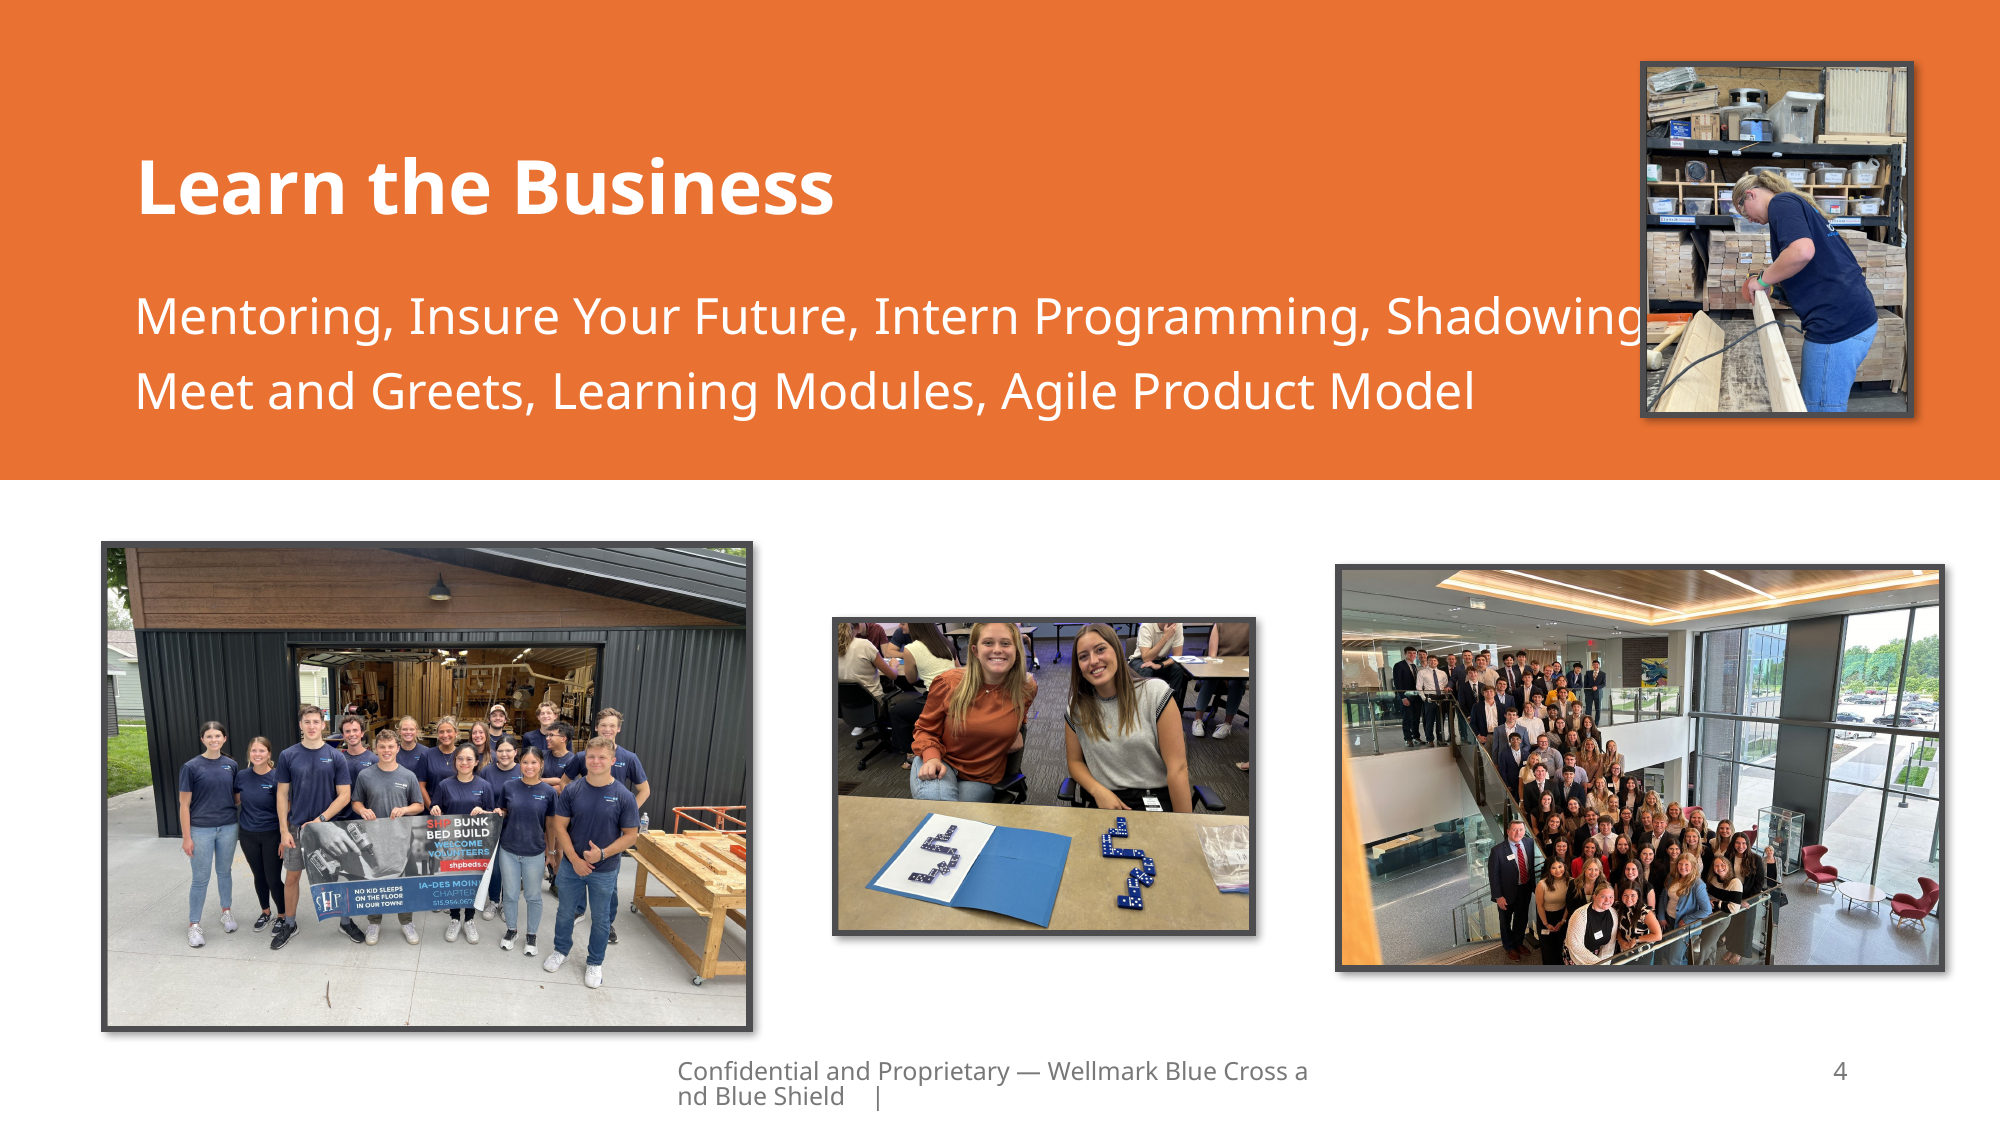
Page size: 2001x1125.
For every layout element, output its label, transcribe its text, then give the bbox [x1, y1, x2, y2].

list Mentoring, Insure Your Future, Intern Programming, Shadowing, Meet and Greets, Learning Modules, Agile Product Model [134, 291, 1867, 430]
footer Confidential and Proprietary — Wellmark Blue Cross and Blue Shield | [662, 1042, 1338, 1103]
picture [106, 547, 747, 1027]
list Learn the Business [135, 149, 1639, 288]
slide_number 4 [1412, 1042, 1863, 1103]
picture [837, 622, 1250, 931]
picture [1341, 569, 1940, 966]
picture [1645, 66, 1909, 413]
